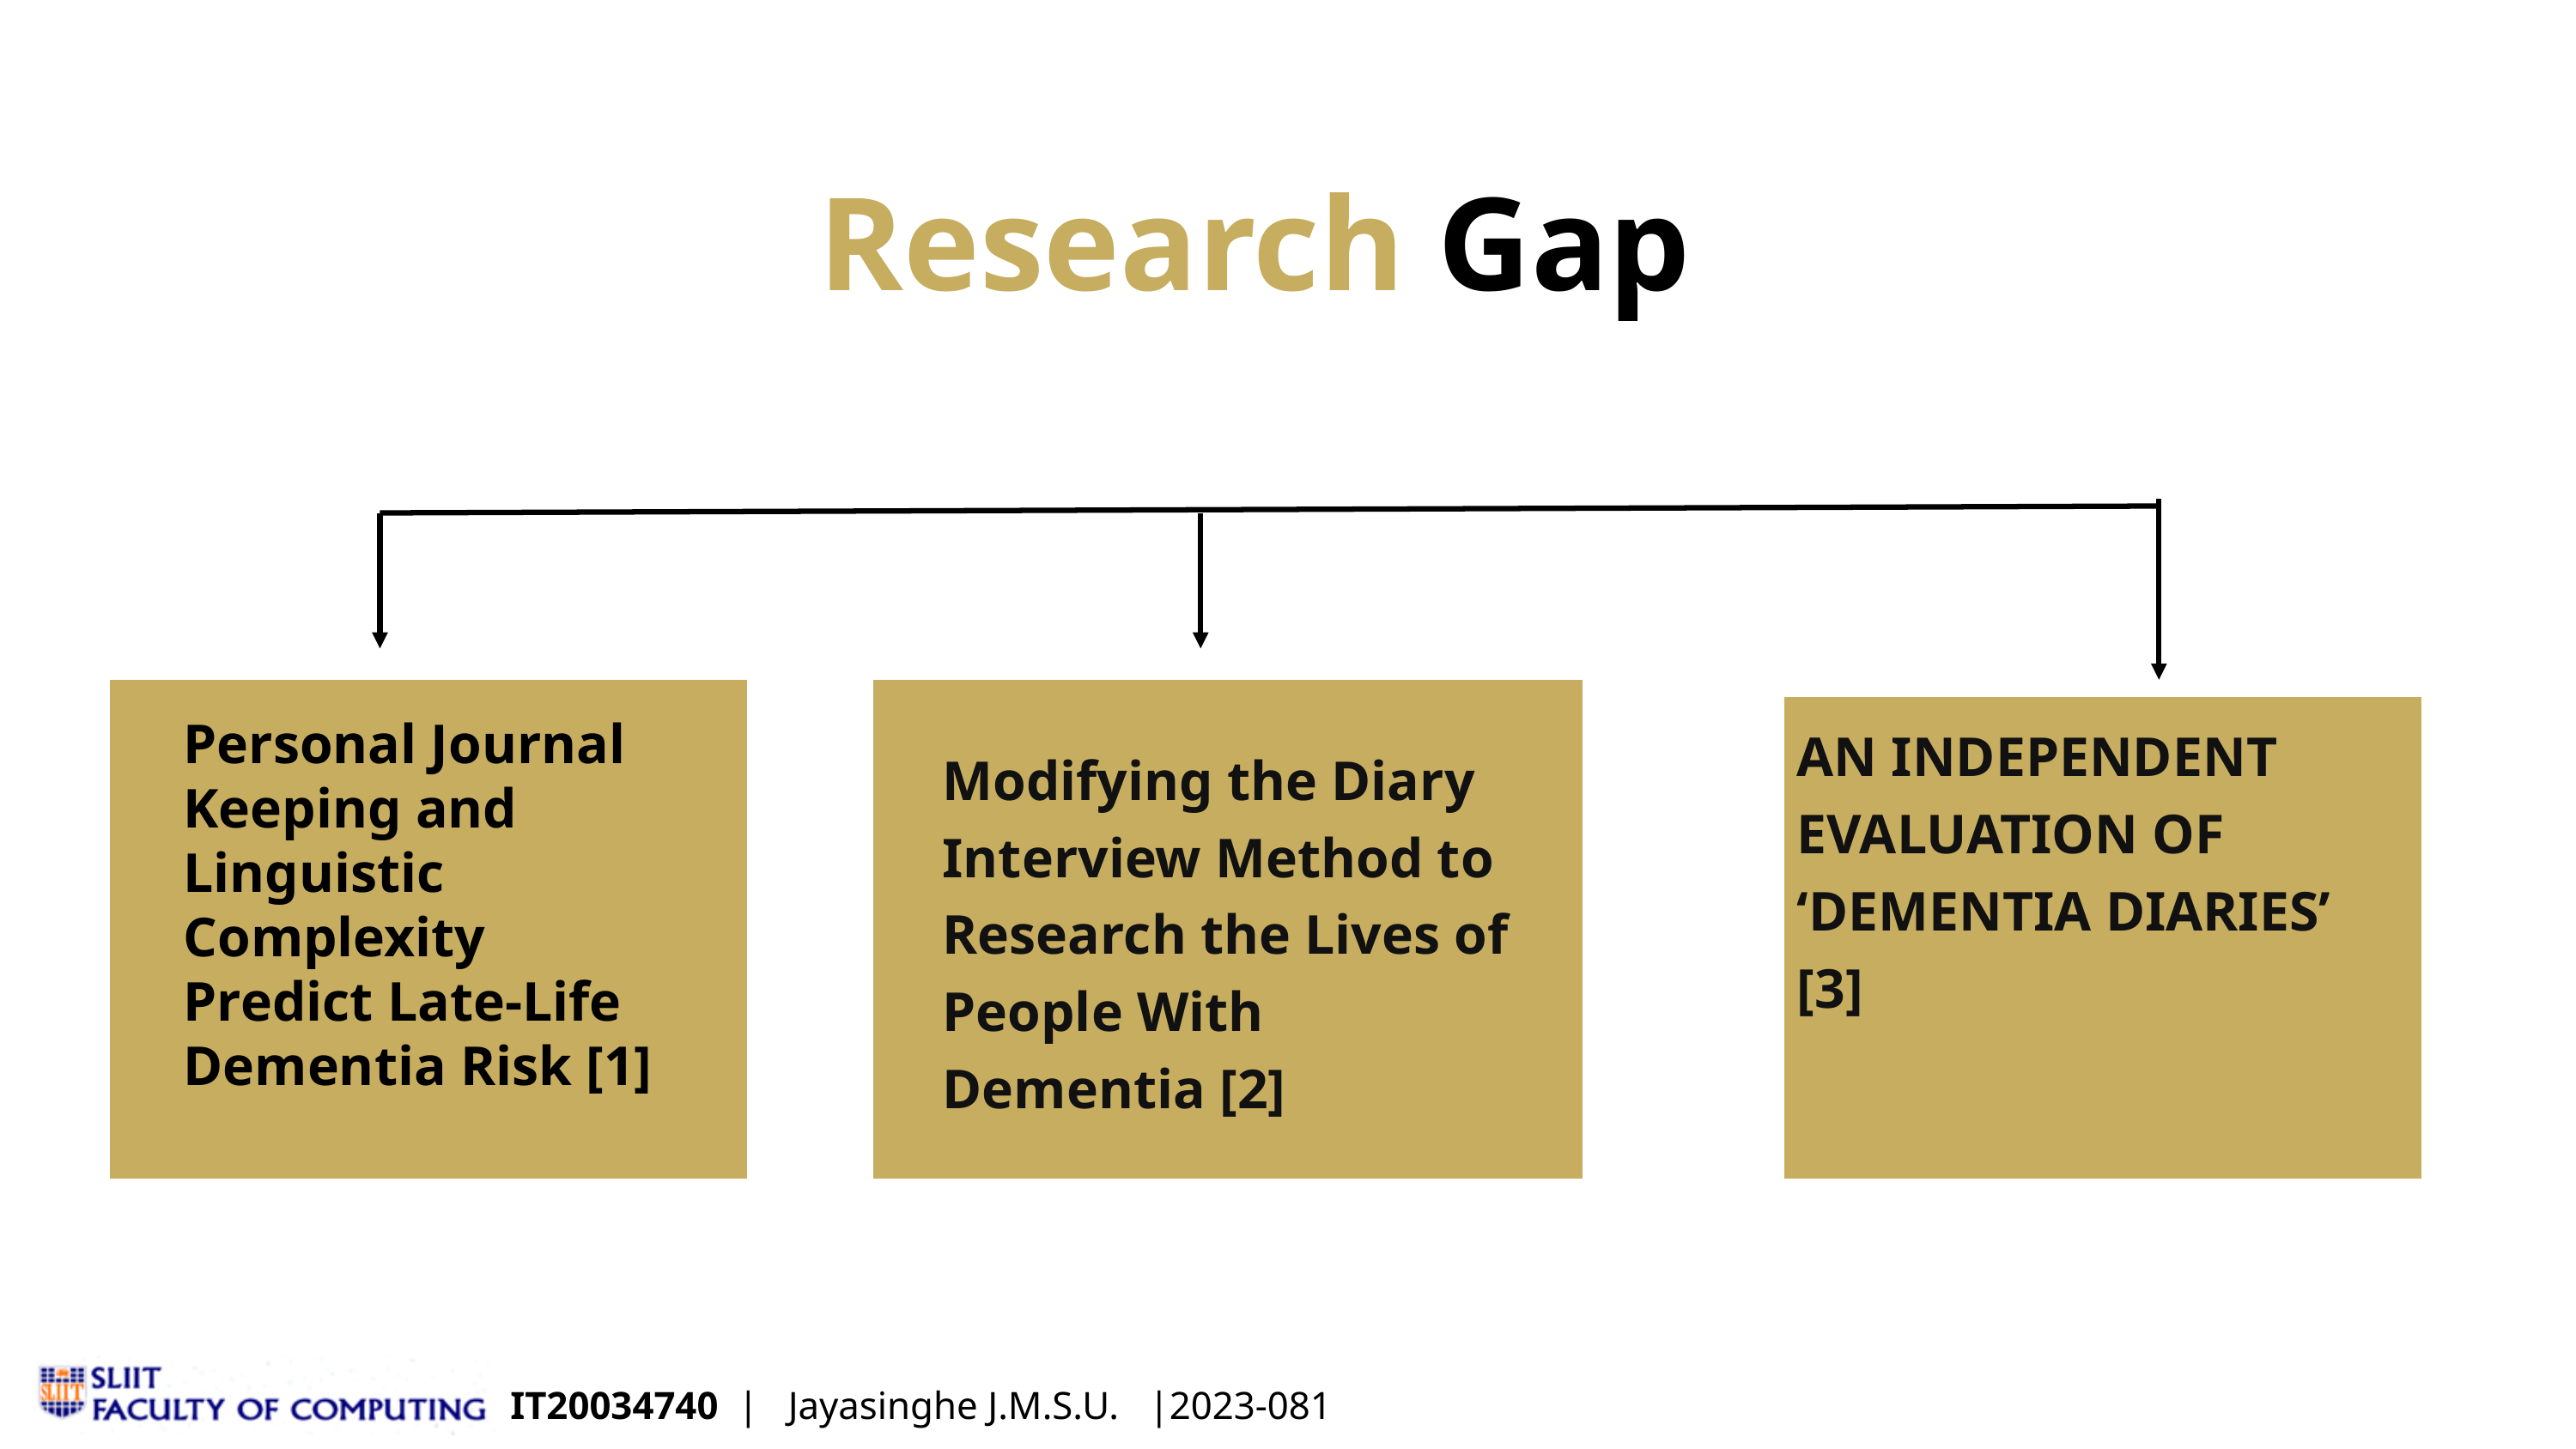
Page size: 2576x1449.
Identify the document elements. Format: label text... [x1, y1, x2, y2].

text_box Modifying the Diary Interview Method to Research the Lives of People With Dementia [2] [929, 720, 1528, 1133]
text_box [109, 679, 747, 1179]
text_box IT20034740 | Jayasinghe J.M.S.U. |2023-081 [499, 1362, 1822, 1440]
text_box Research Gap [818, 130, 2010, 317]
text_box AN INDEPENDENT EVALUATION OF ‘DEMENTIA DIARIES’ [3] [1783, 697, 2421, 1032]
picture [33, 1341, 498, 1435]
text_box [873, 679, 1583, 1179]
text_box Personal Journal Keeping and Linguistic Complexity Predict Late-Life Dementia Risk [1] [170, 697, 672, 1109]
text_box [380, 506, 2155, 513]
text_box [1783, 1032, 2421, 1179]
